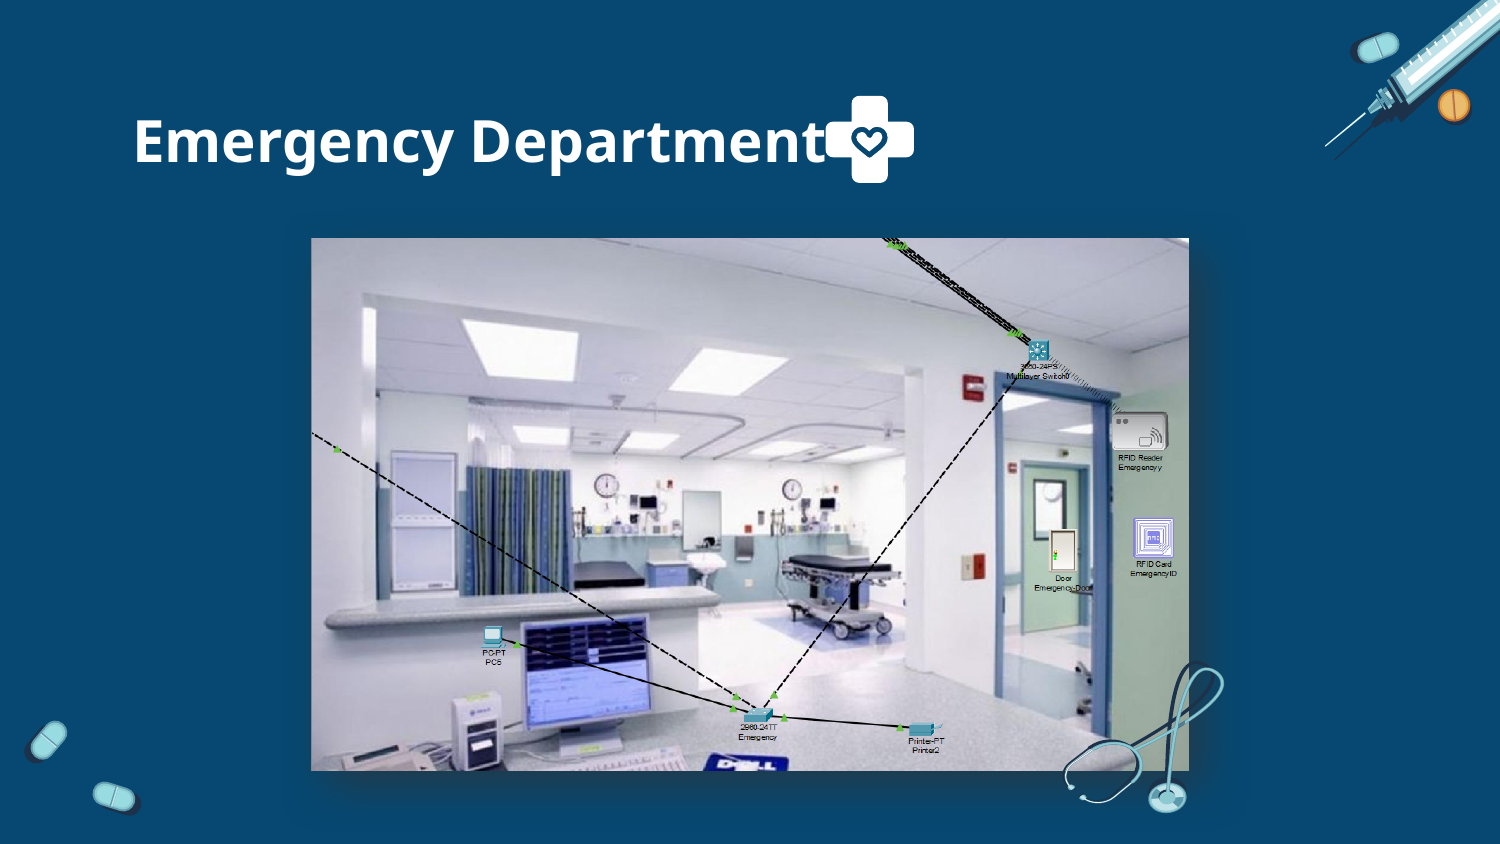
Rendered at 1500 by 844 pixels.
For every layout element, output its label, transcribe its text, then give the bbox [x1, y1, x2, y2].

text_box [1057, 668, 1232, 816]
picture [311, 238, 1189, 771]
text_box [825, 95, 915, 184]
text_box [1335, 0, 1500, 186]
title Emergency Department [116, 88, 1330, 183]
